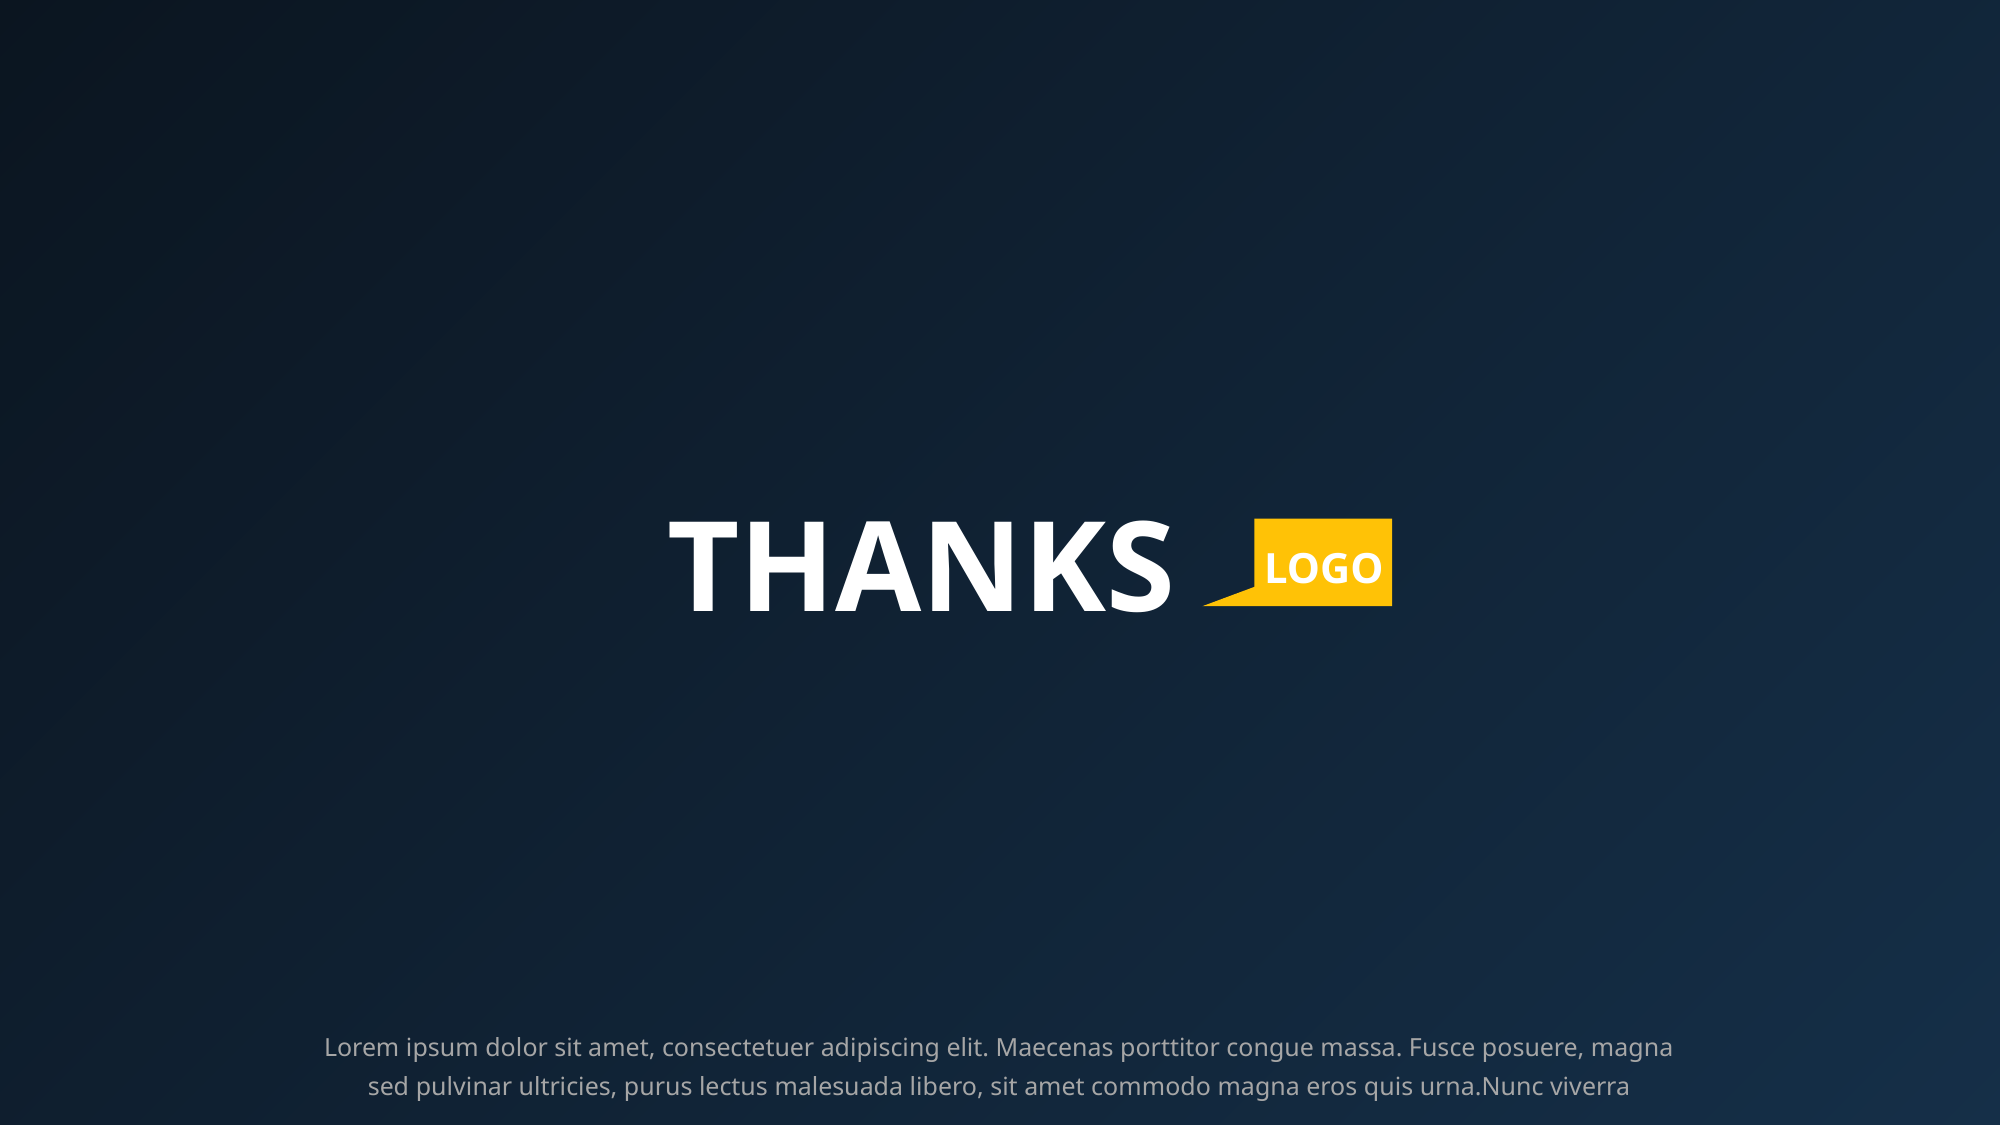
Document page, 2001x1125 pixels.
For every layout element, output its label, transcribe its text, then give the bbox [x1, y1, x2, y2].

text_box THANKS [598, 479, 1245, 644]
text_box Lorem ipsum dolor sit amet, consectetuer adipiscing elit. Maecenas porttitor congue massa. Fusce posuere, magna sed pulvinar ultricies, purus lectus malesuada libero, sit amet commodo magna eros quis urna.Nunc viverra [288, 1015, 1712, 1109]
text_box [1202, 594, 1394, 608]
text_box LOGO [1232, 534, 1416, 599]
text_box [1253, 517, 1394, 534]
